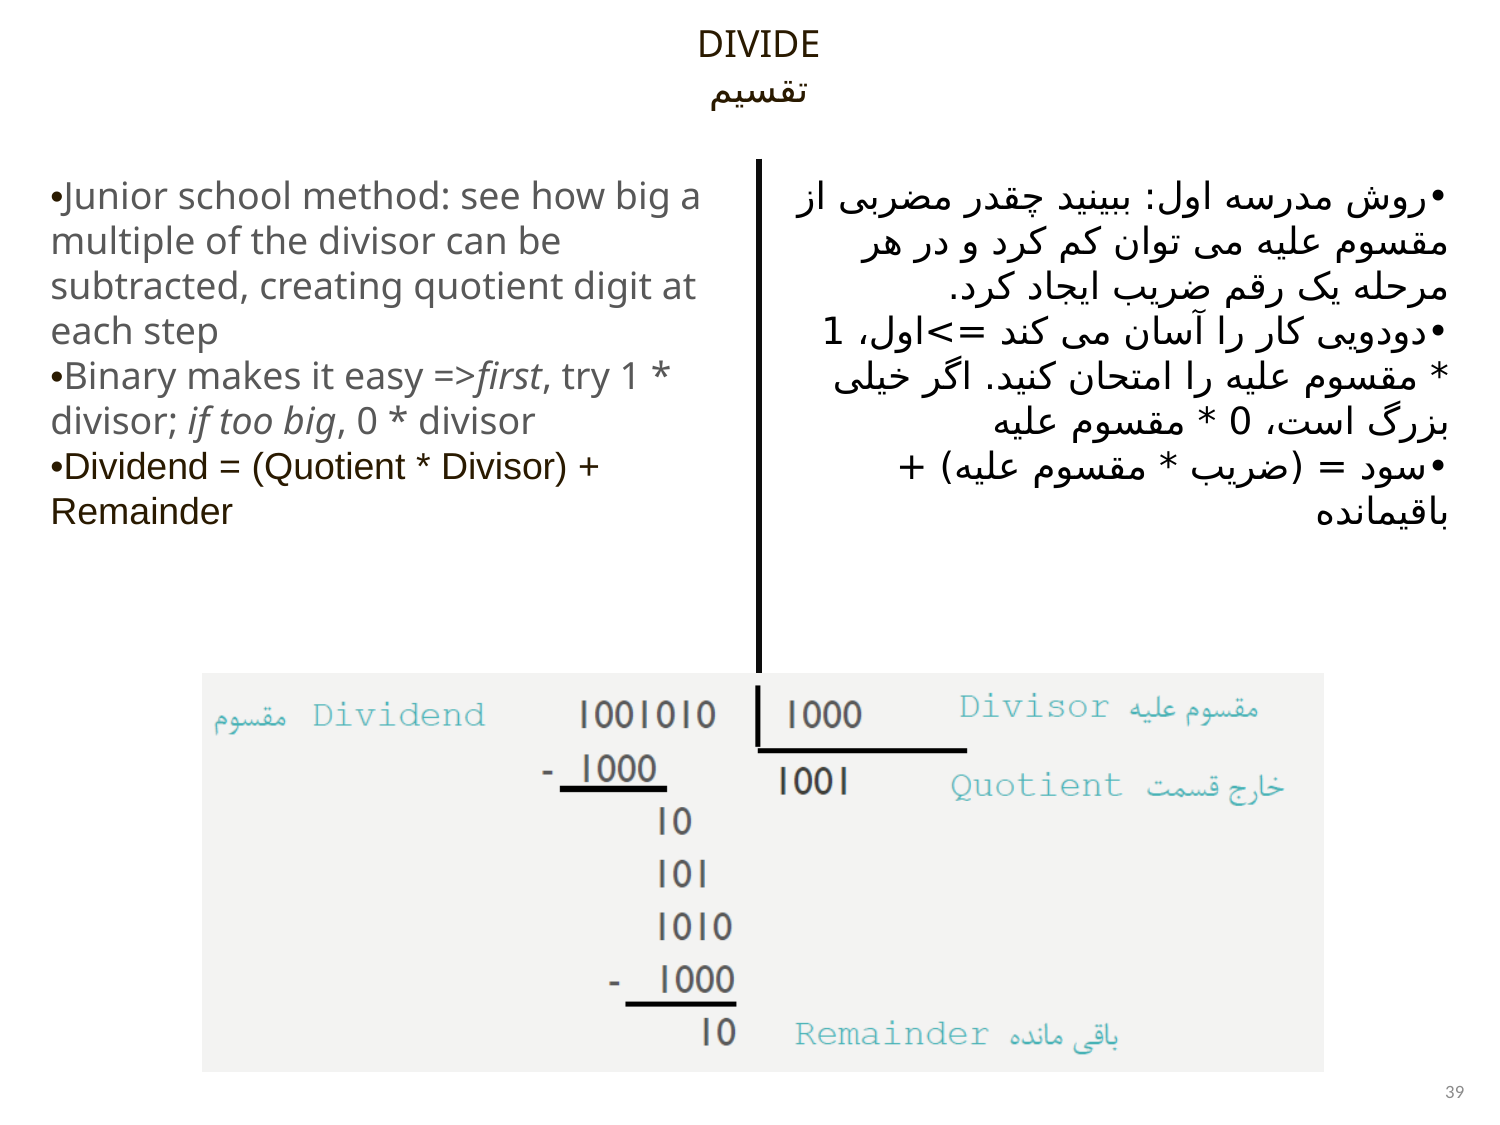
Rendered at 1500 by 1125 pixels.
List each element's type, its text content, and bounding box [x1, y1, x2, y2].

text_box DIVIDE تقسیم [554, 12, 964, 117]
text_box •روش مدرسه اول: ببینید چقدر مضربی از مقسوم علیه می توان کم کرد و در هر مرحله یک رقم ضریب ایجاد کرد. •دودویی کار را آسان می کند =>اول، 1 * مقسوم علیه را امتحان کنید. اگر خیلی بزرگ است، 0 * مقسوم علیه •سود = (ضریب * مقسوم علیه) + باقیمانده [782, 164, 1465, 540]
text_box •Junior school method: see how big a multiple of the divisor can be subtracted, creating quotient digit at each step •Binary makes it easy =>first, try 1 * divisor; if too big, 0 * divisor •Dividend = (Quotient * Divisor) + Remainder [35, 164, 742, 540]
picture [202, 673, 1324, 1072]
